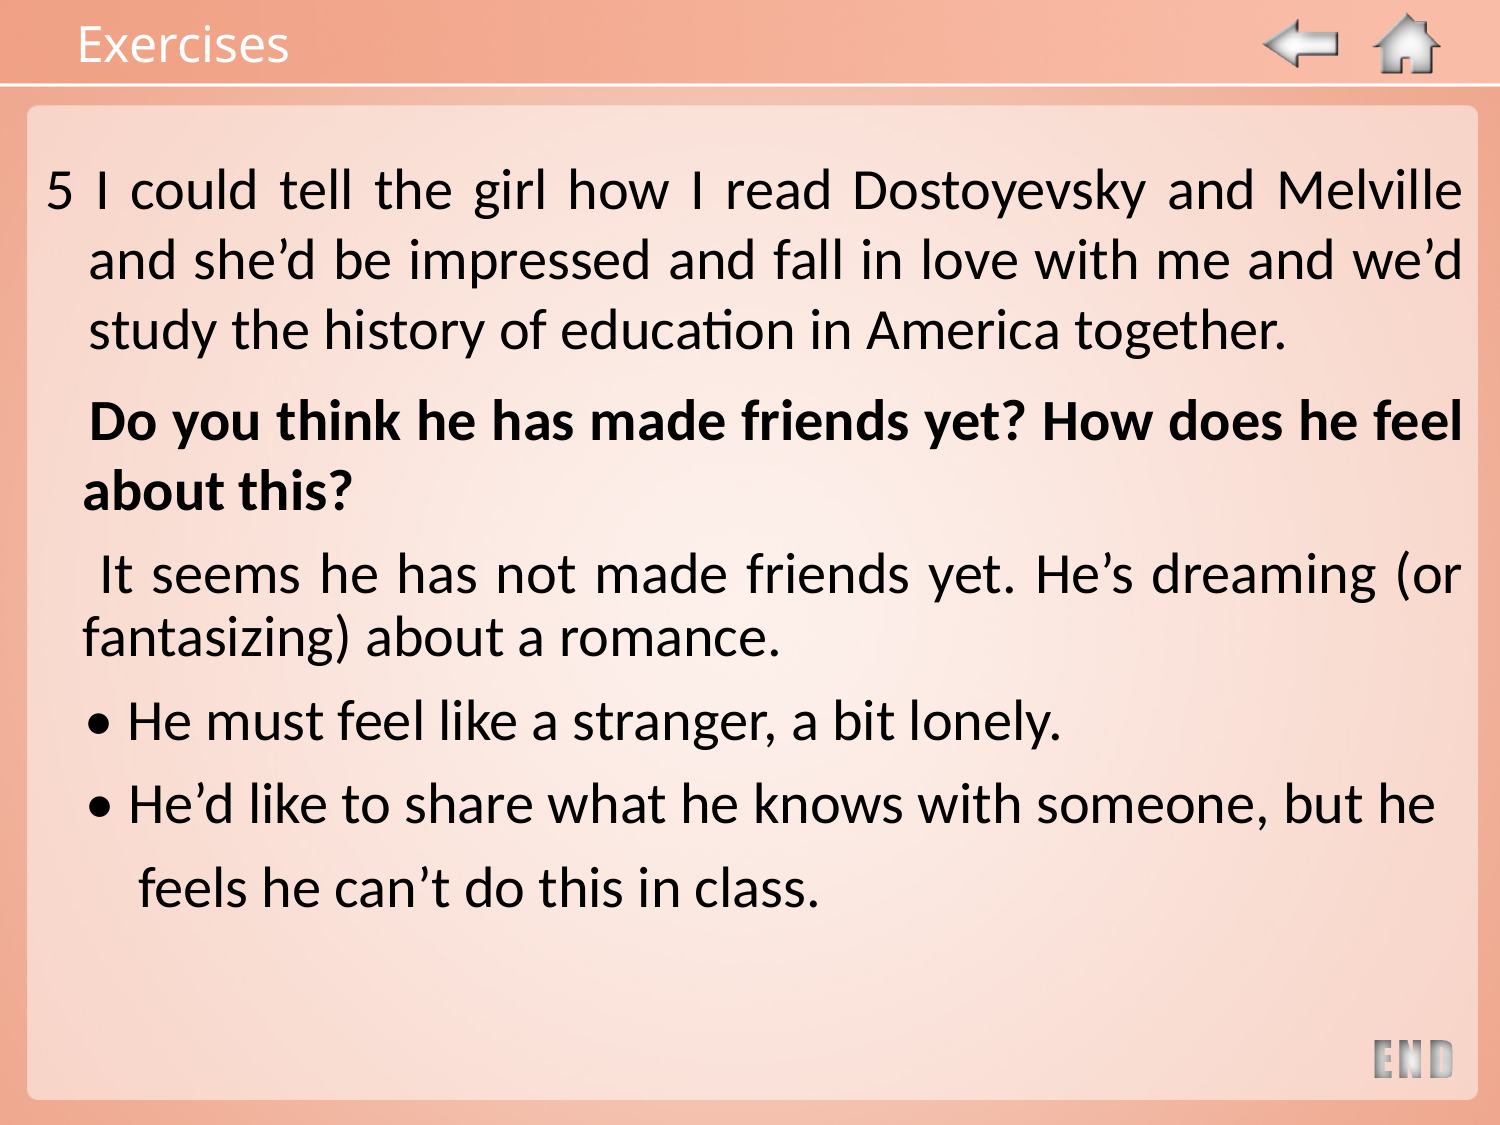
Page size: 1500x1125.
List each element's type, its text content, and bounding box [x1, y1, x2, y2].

picture [0, 0, 1500, 1125]
list 5 I could tell the girl how I read Dostoyevsky and Melville and she’d be impressed and fall in love with me and we’d study the history of education in America together. Do you think he has made friends yet? How does he feel about this? It seems he has not made friends yet. He’s dreaming (or fantasizing) about a romance. • He must feel like a stranger, a bit lonely. • He’d like to share what he knows with someone, but he feels he can’t do this in class. [29, 143, 1480, 1099]
text_box Exercises [61, 5, 306, 80]
